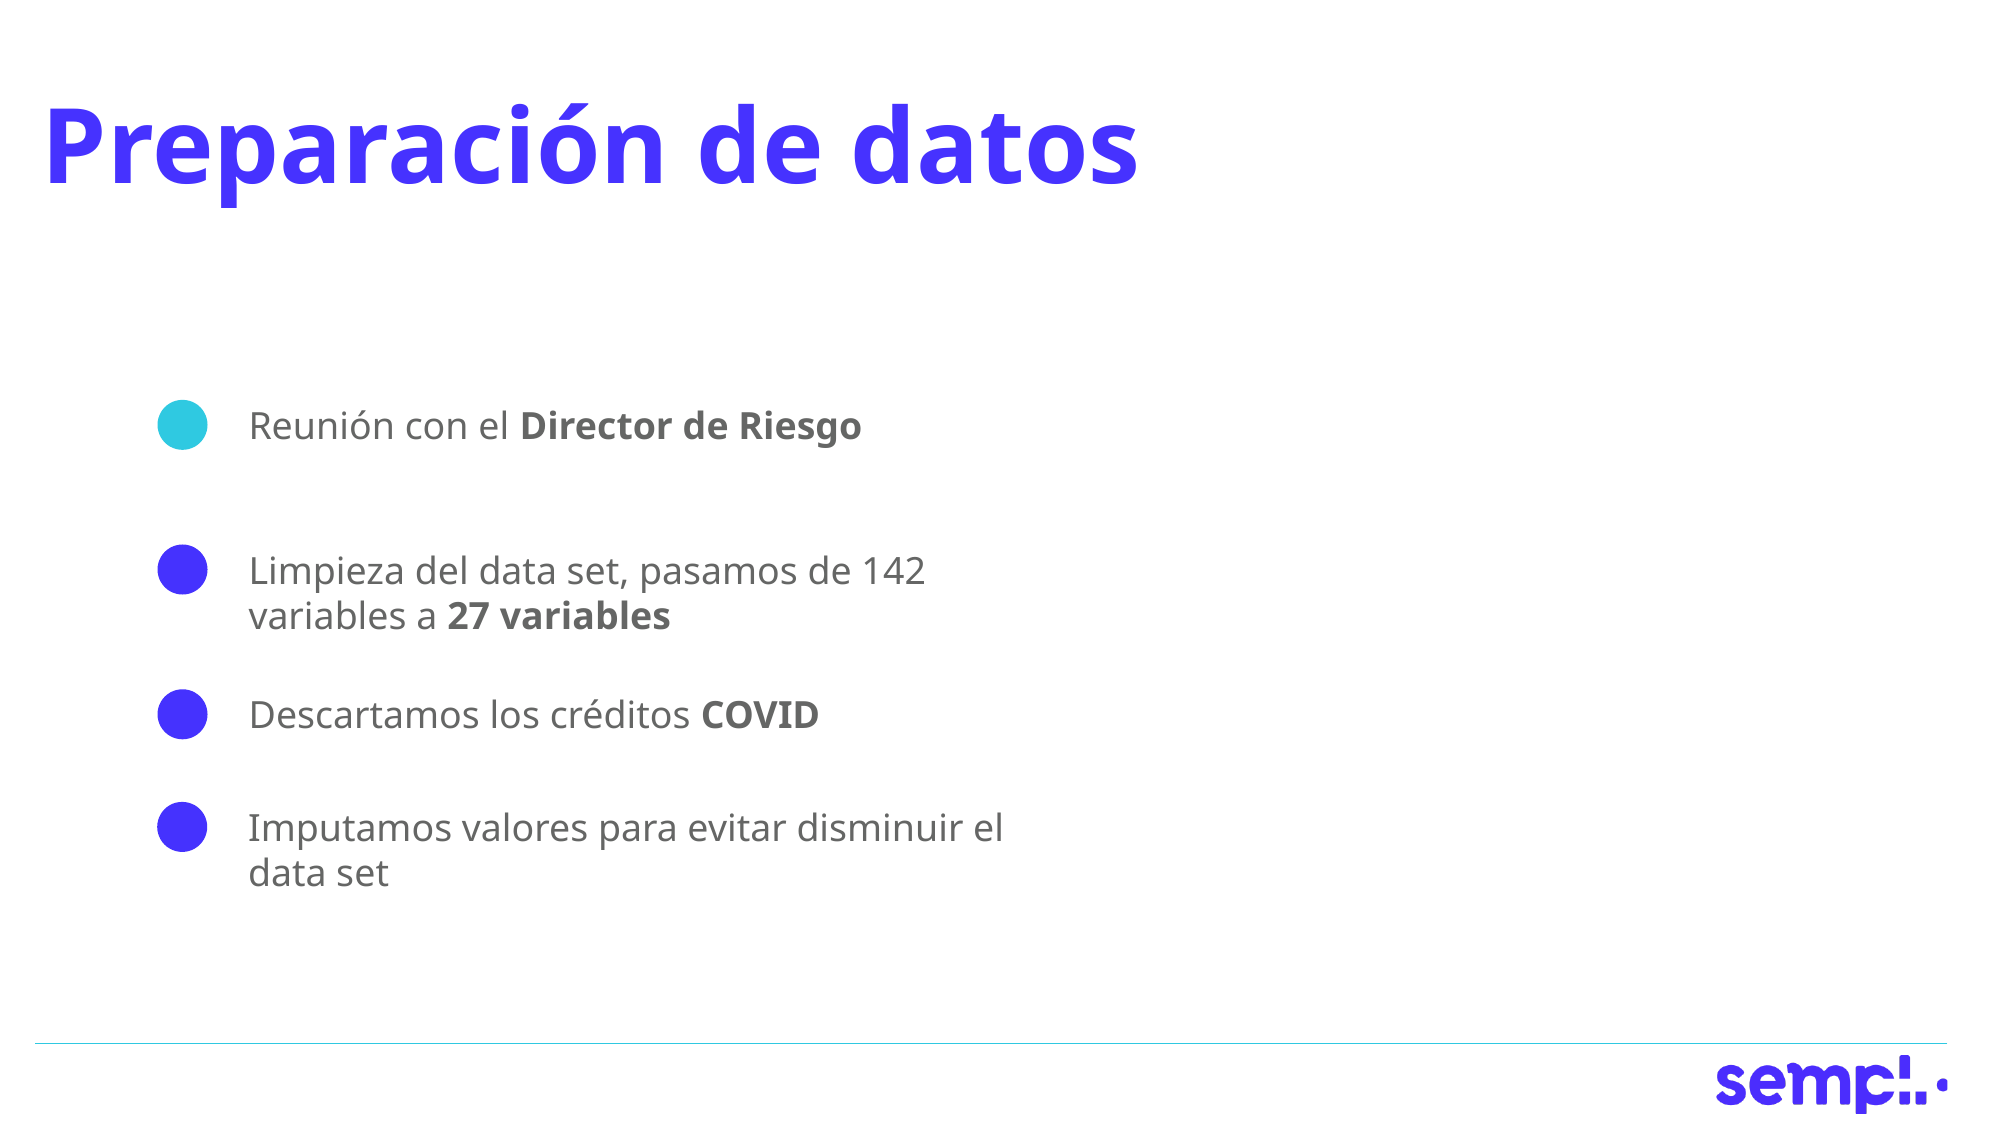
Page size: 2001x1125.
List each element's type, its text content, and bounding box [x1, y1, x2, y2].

text_box Descartamos los créditos COVID [233, 683, 1069, 744]
picture [1716, 1055, 1948, 1114]
text_box Reunión con el Director de Riesgo [233, 394, 1069, 455]
text_box [156, 800, 209, 853]
text_box [156, 688, 209, 741]
text_box Imputamos valores para evitar disminuir el data set [233, 796, 1069, 902]
text_box [156, 543, 209, 596]
text_box Preparación de datos [0, 50, 1231, 232]
text_box Limpieza del data set, pasamos de 142 variables a 27 variables [233, 539, 1069, 644]
text_box [156, 398, 209, 451]
